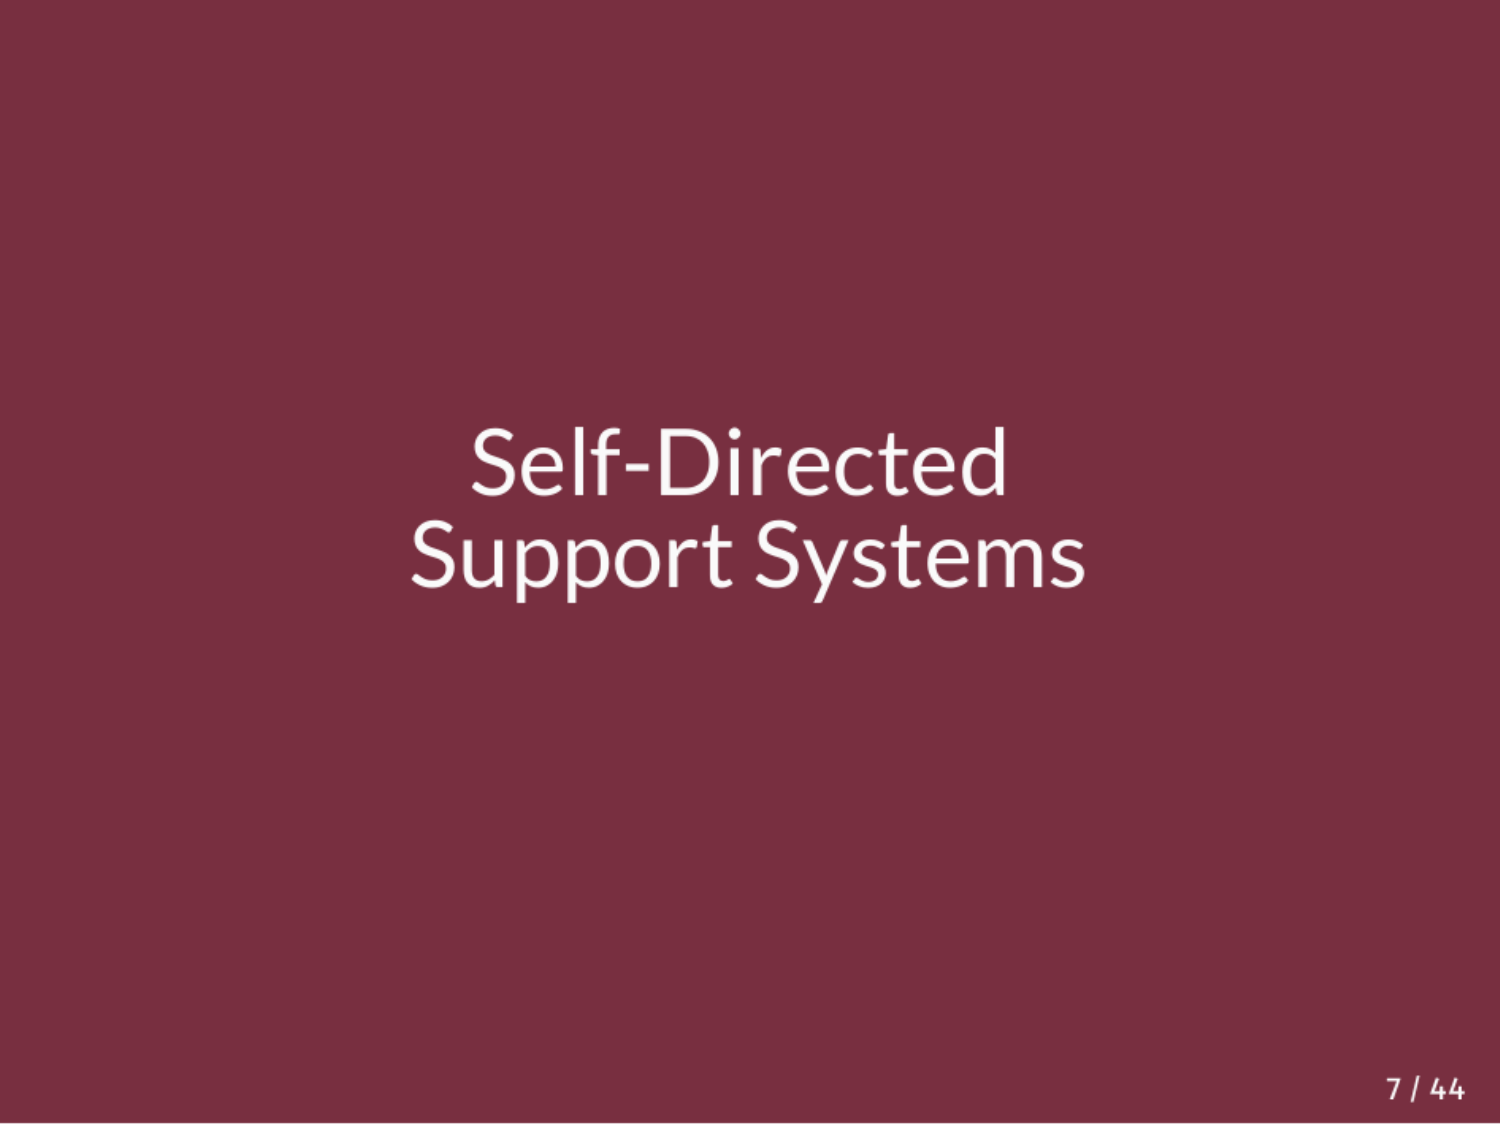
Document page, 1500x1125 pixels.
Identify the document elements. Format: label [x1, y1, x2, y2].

list [0, 0, 1500, 1125]
